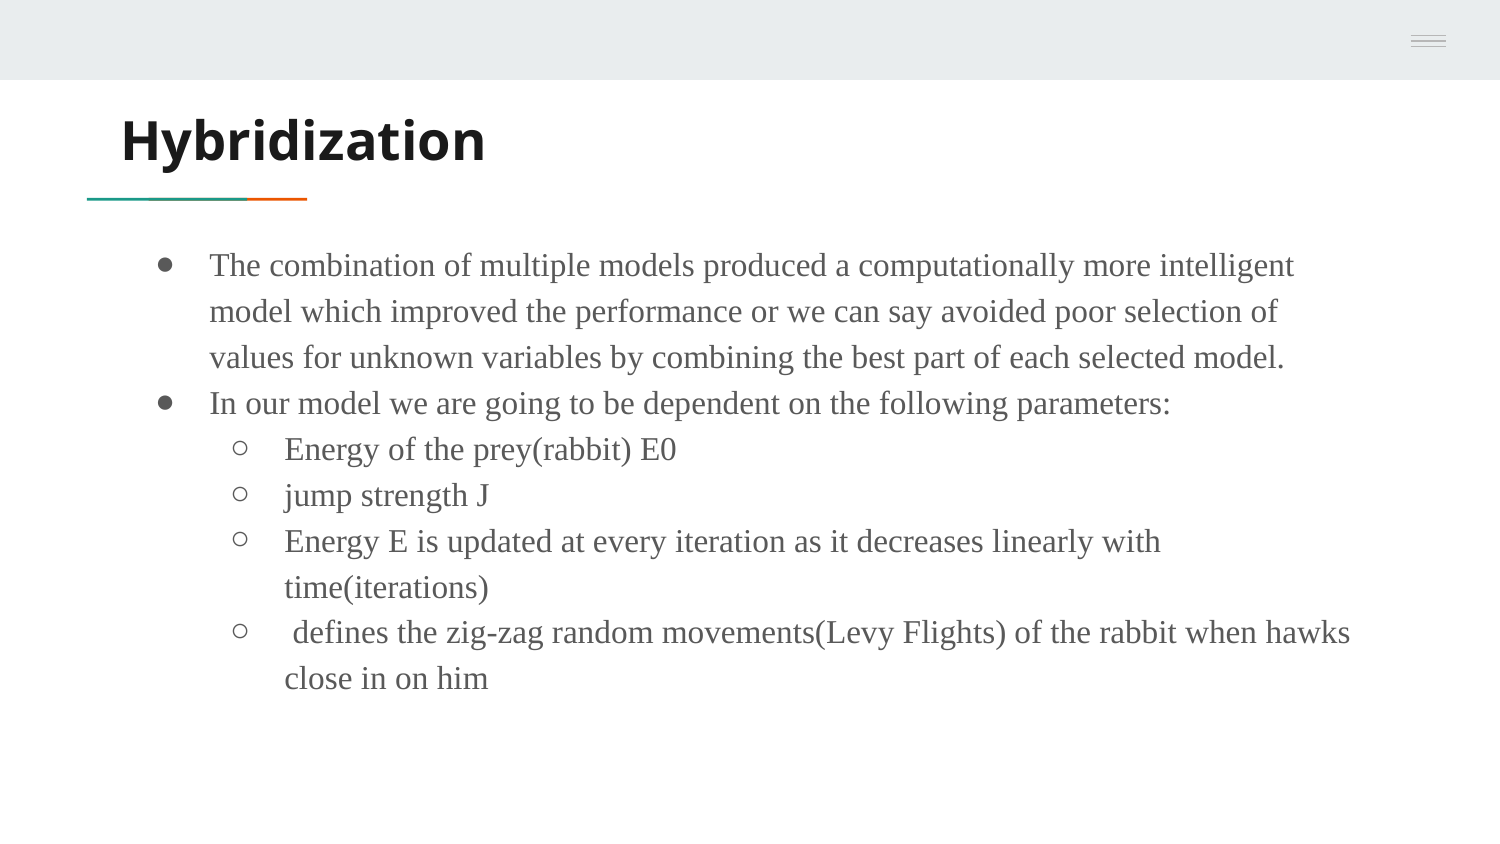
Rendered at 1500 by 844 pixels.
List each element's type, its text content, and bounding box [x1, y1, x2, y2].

list The combination of multiple models produced a computationally more intelligent model which improved the performance or we can say avoided poor selection of values for unknown variables by combining the best part of each selected model. In our model we are going to be dependent on the following parameters: Energy of the prey(rabbit) E0 jump strength J Energy E is updated at every iteration as it decreases linearly with time(iterations) defines the zig-zag random movements(Levy Flights) of the rabbit when hawks close in on him [119, 222, 1381, 792]
title Hybridization [105, 91, 1367, 180]
